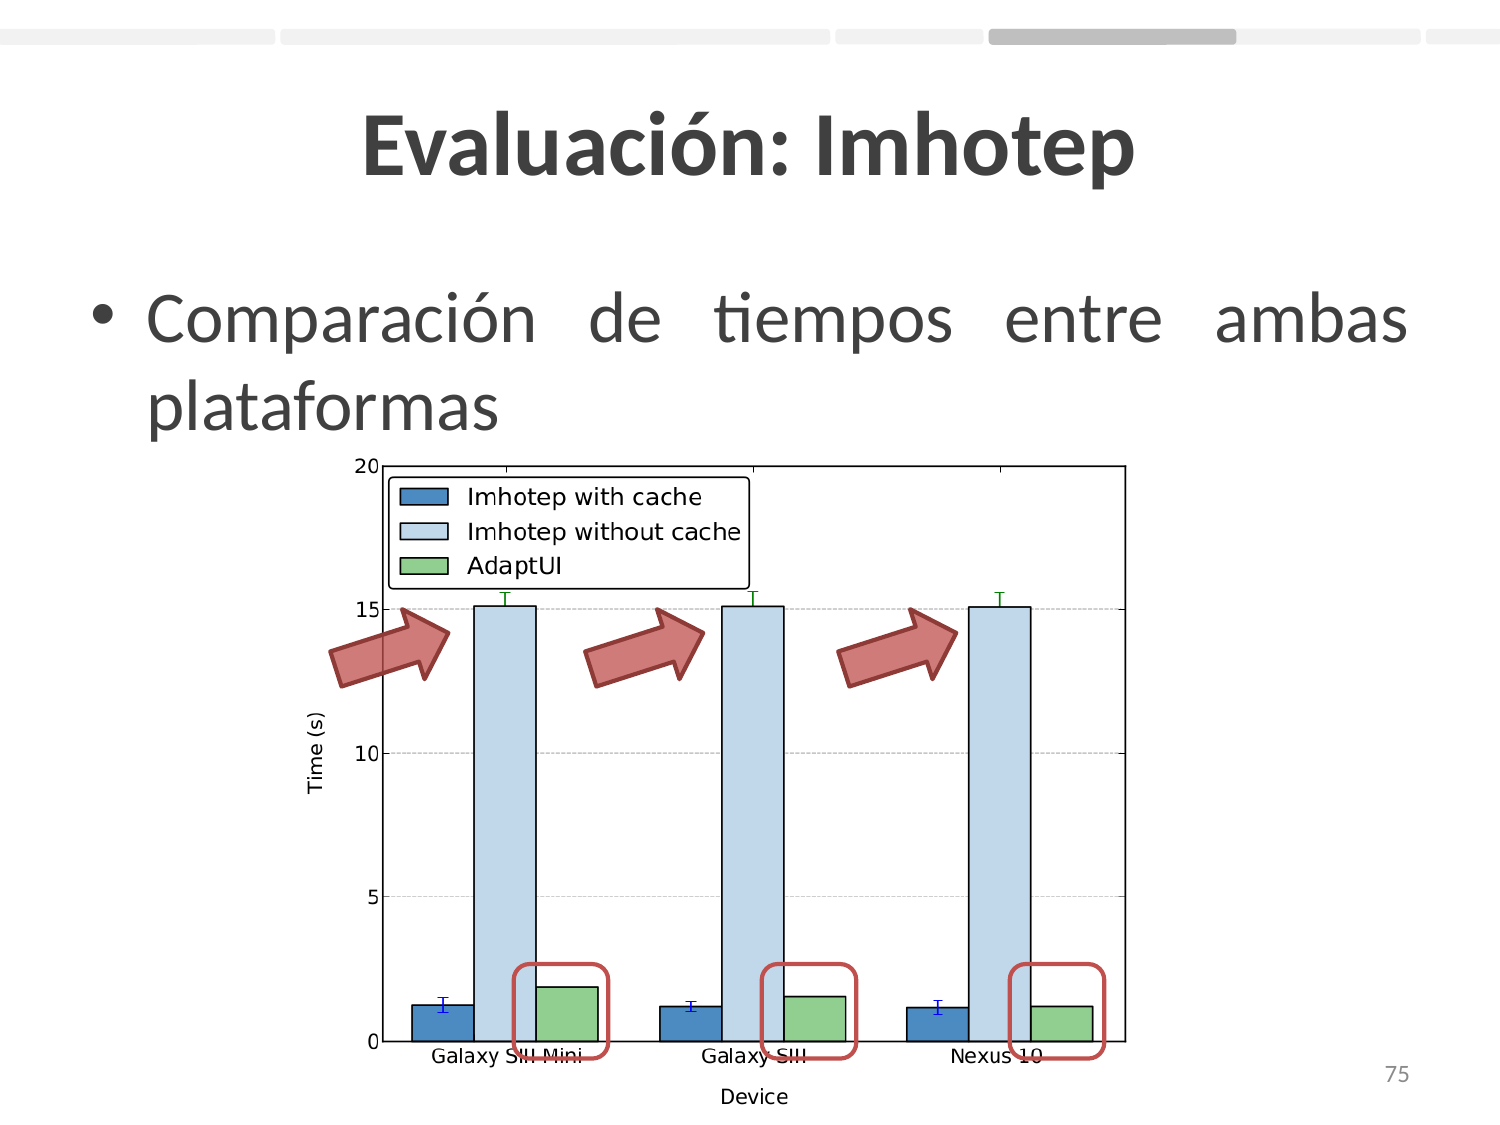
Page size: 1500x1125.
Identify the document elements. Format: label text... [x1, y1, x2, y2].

list Comparación de tiempos entre ambas plataformas [75, 262, 1425, 1005]
text_box [988, 28, 1237, 45]
picture [288, 438, 1140, 1111]
title Evaluación: Imhotep [75, 45, 1425, 233]
slide_number 75 [1145, 1042, 1425, 1103]
